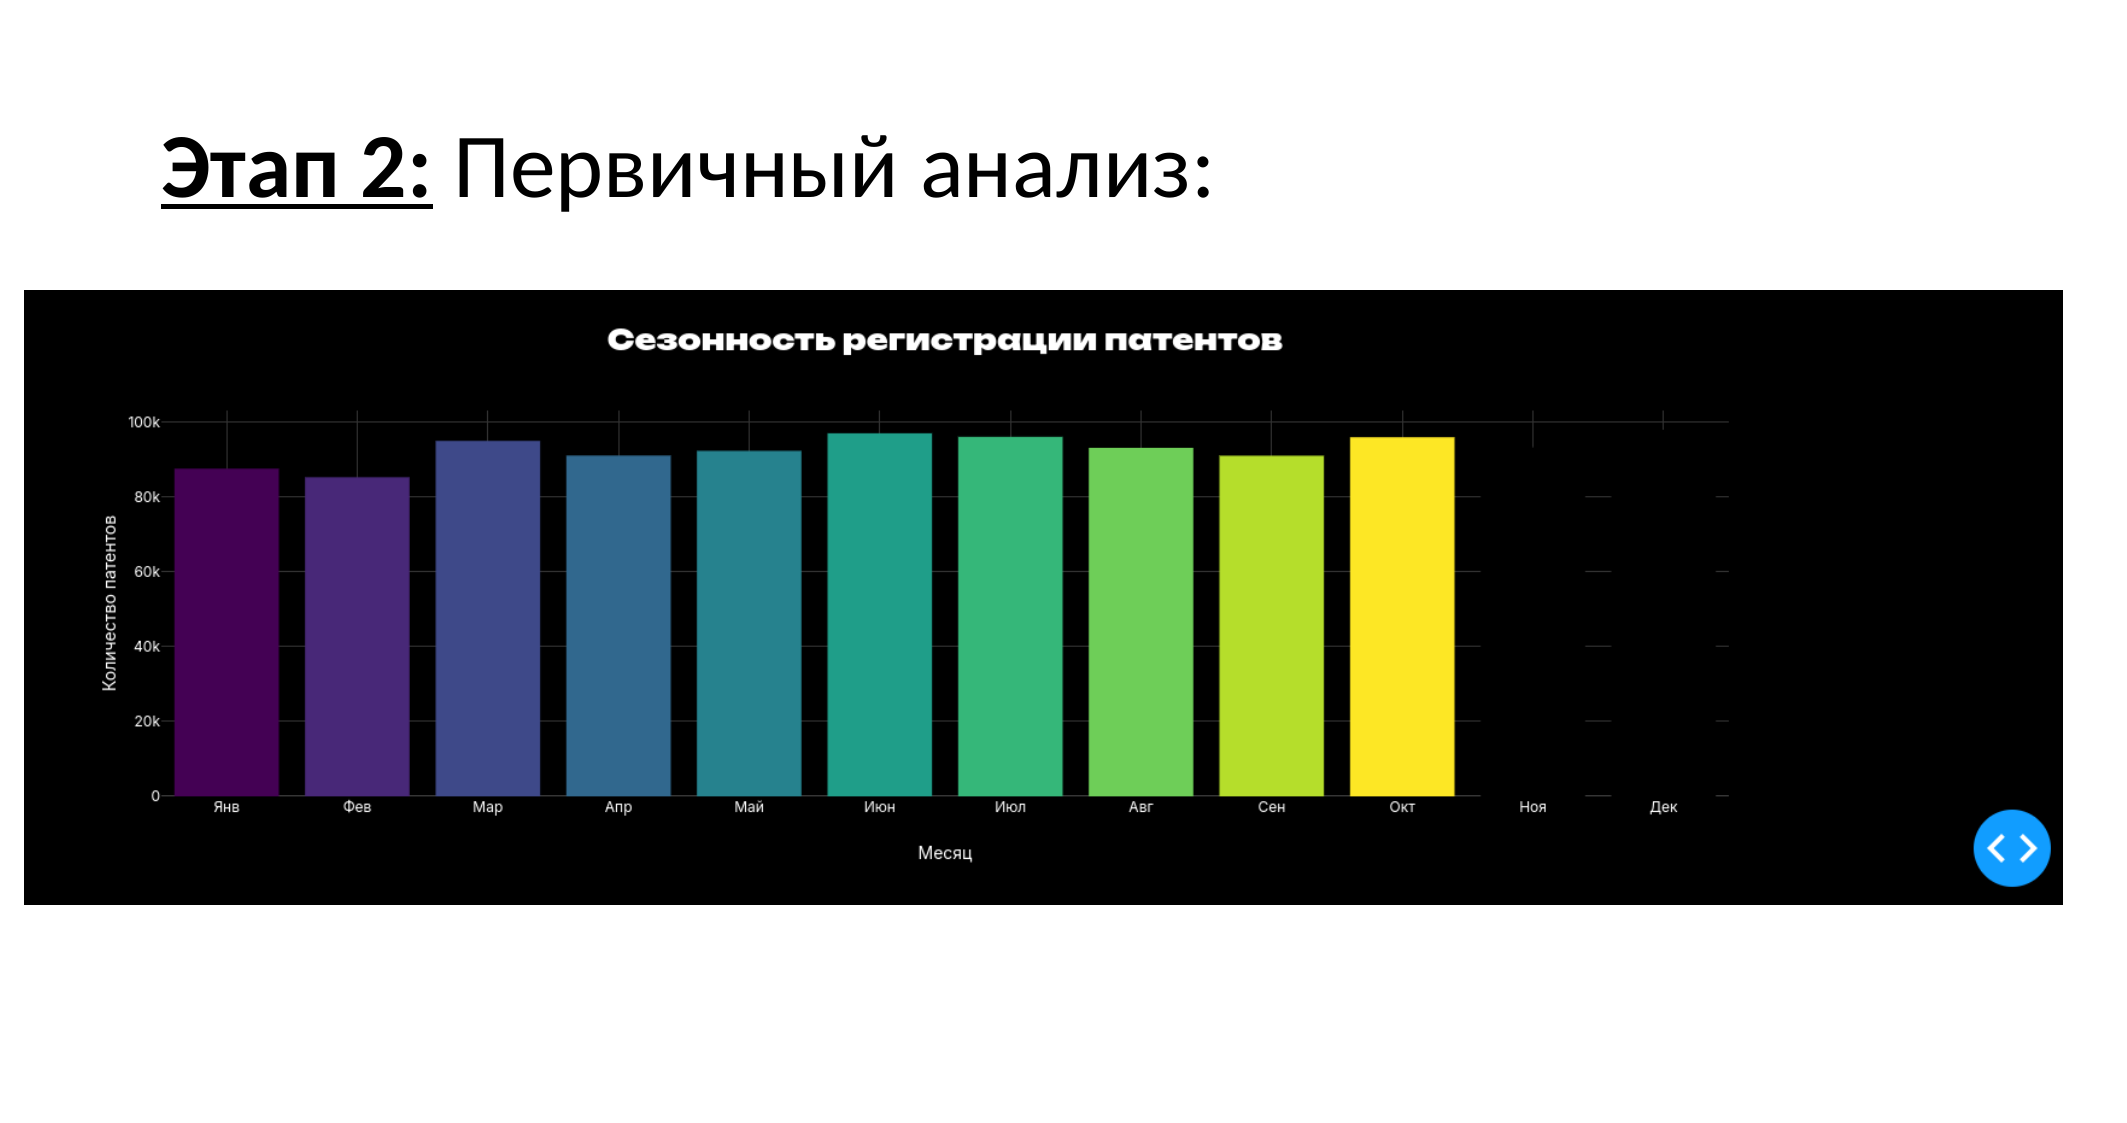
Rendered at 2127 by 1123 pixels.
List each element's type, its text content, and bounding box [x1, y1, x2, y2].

title Этап 2: Первичный анализ: [146, 59, 1980, 277]
picture [24, 290, 2063, 906]
